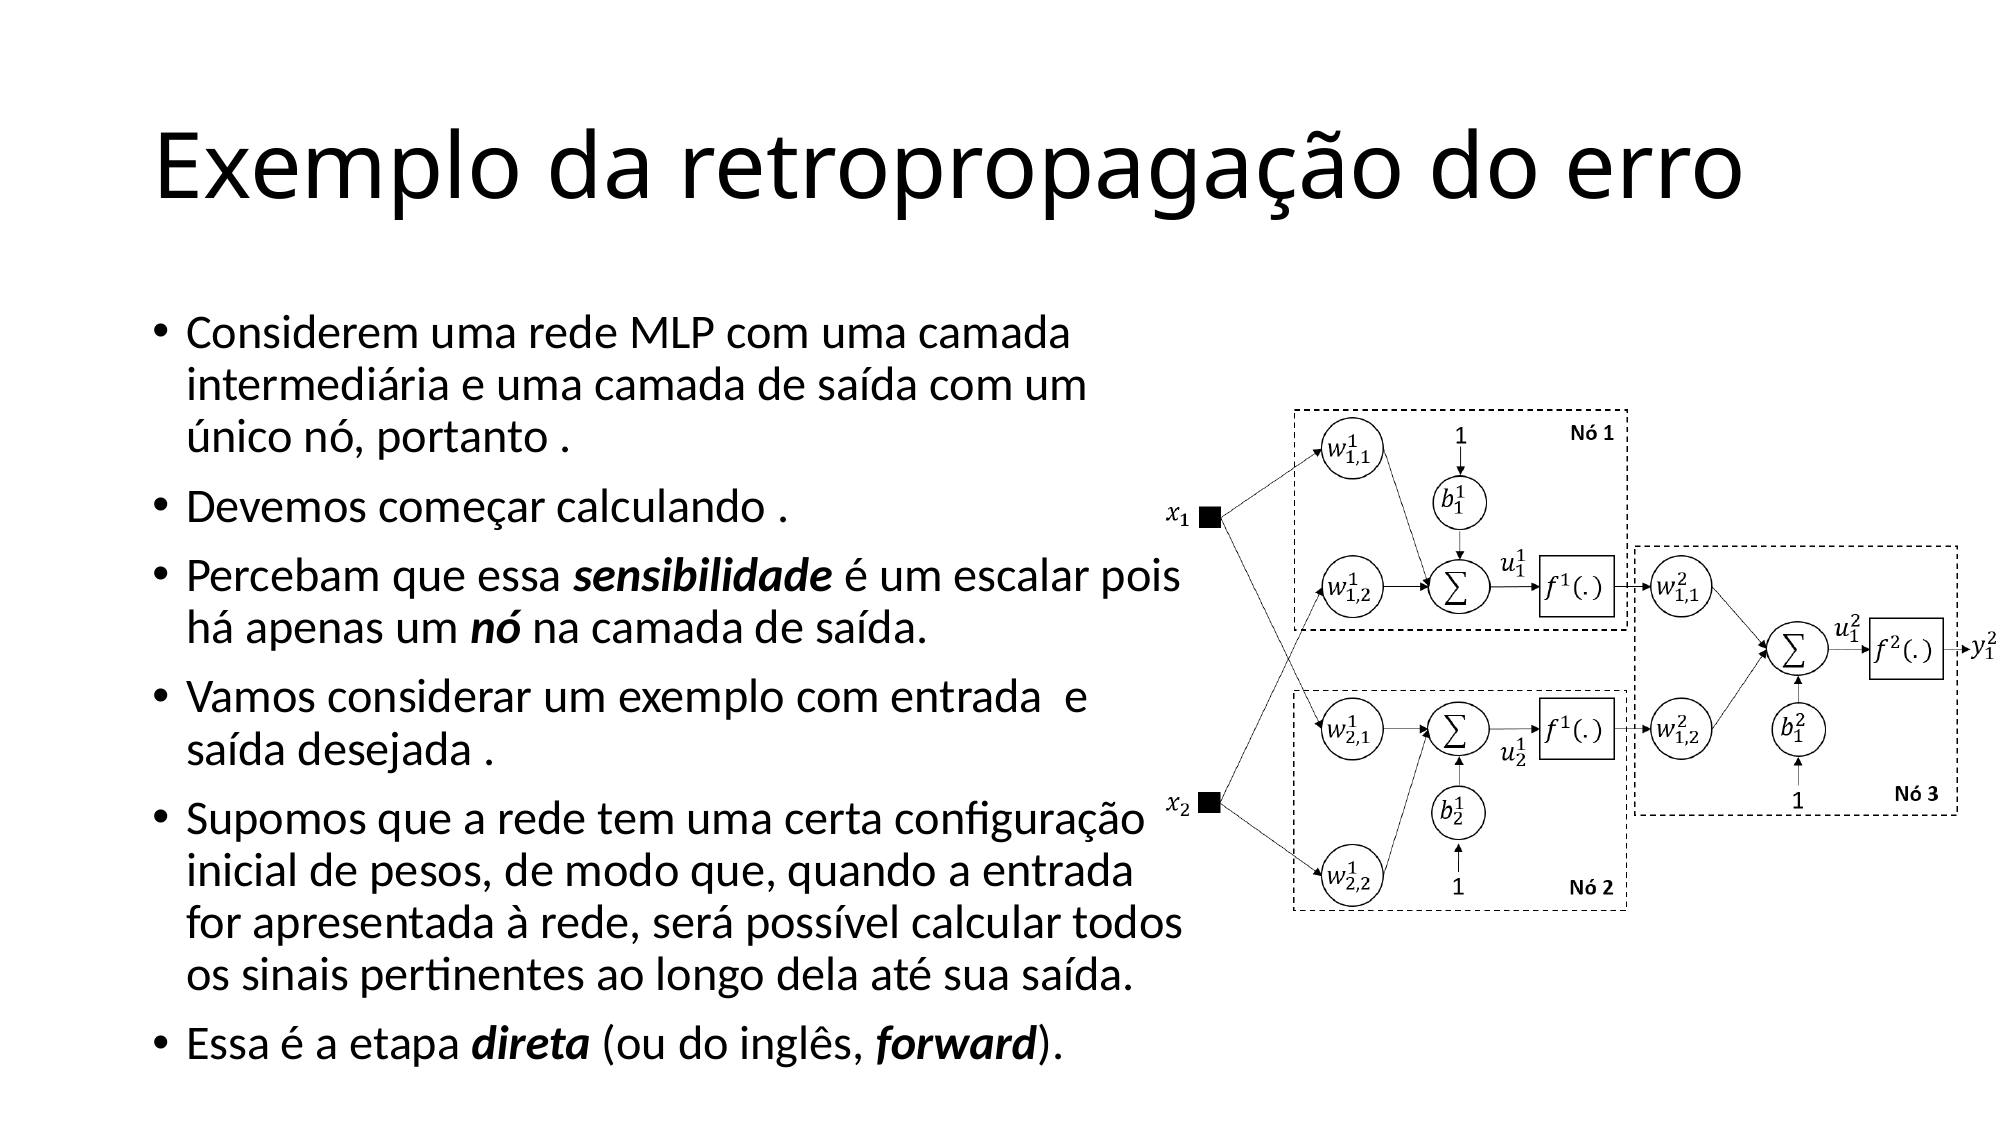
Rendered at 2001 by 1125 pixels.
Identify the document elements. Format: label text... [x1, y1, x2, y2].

title Exemplo da retropropagação do erro [137, 59, 1863, 278]
picture [1159, 409, 1998, 917]
